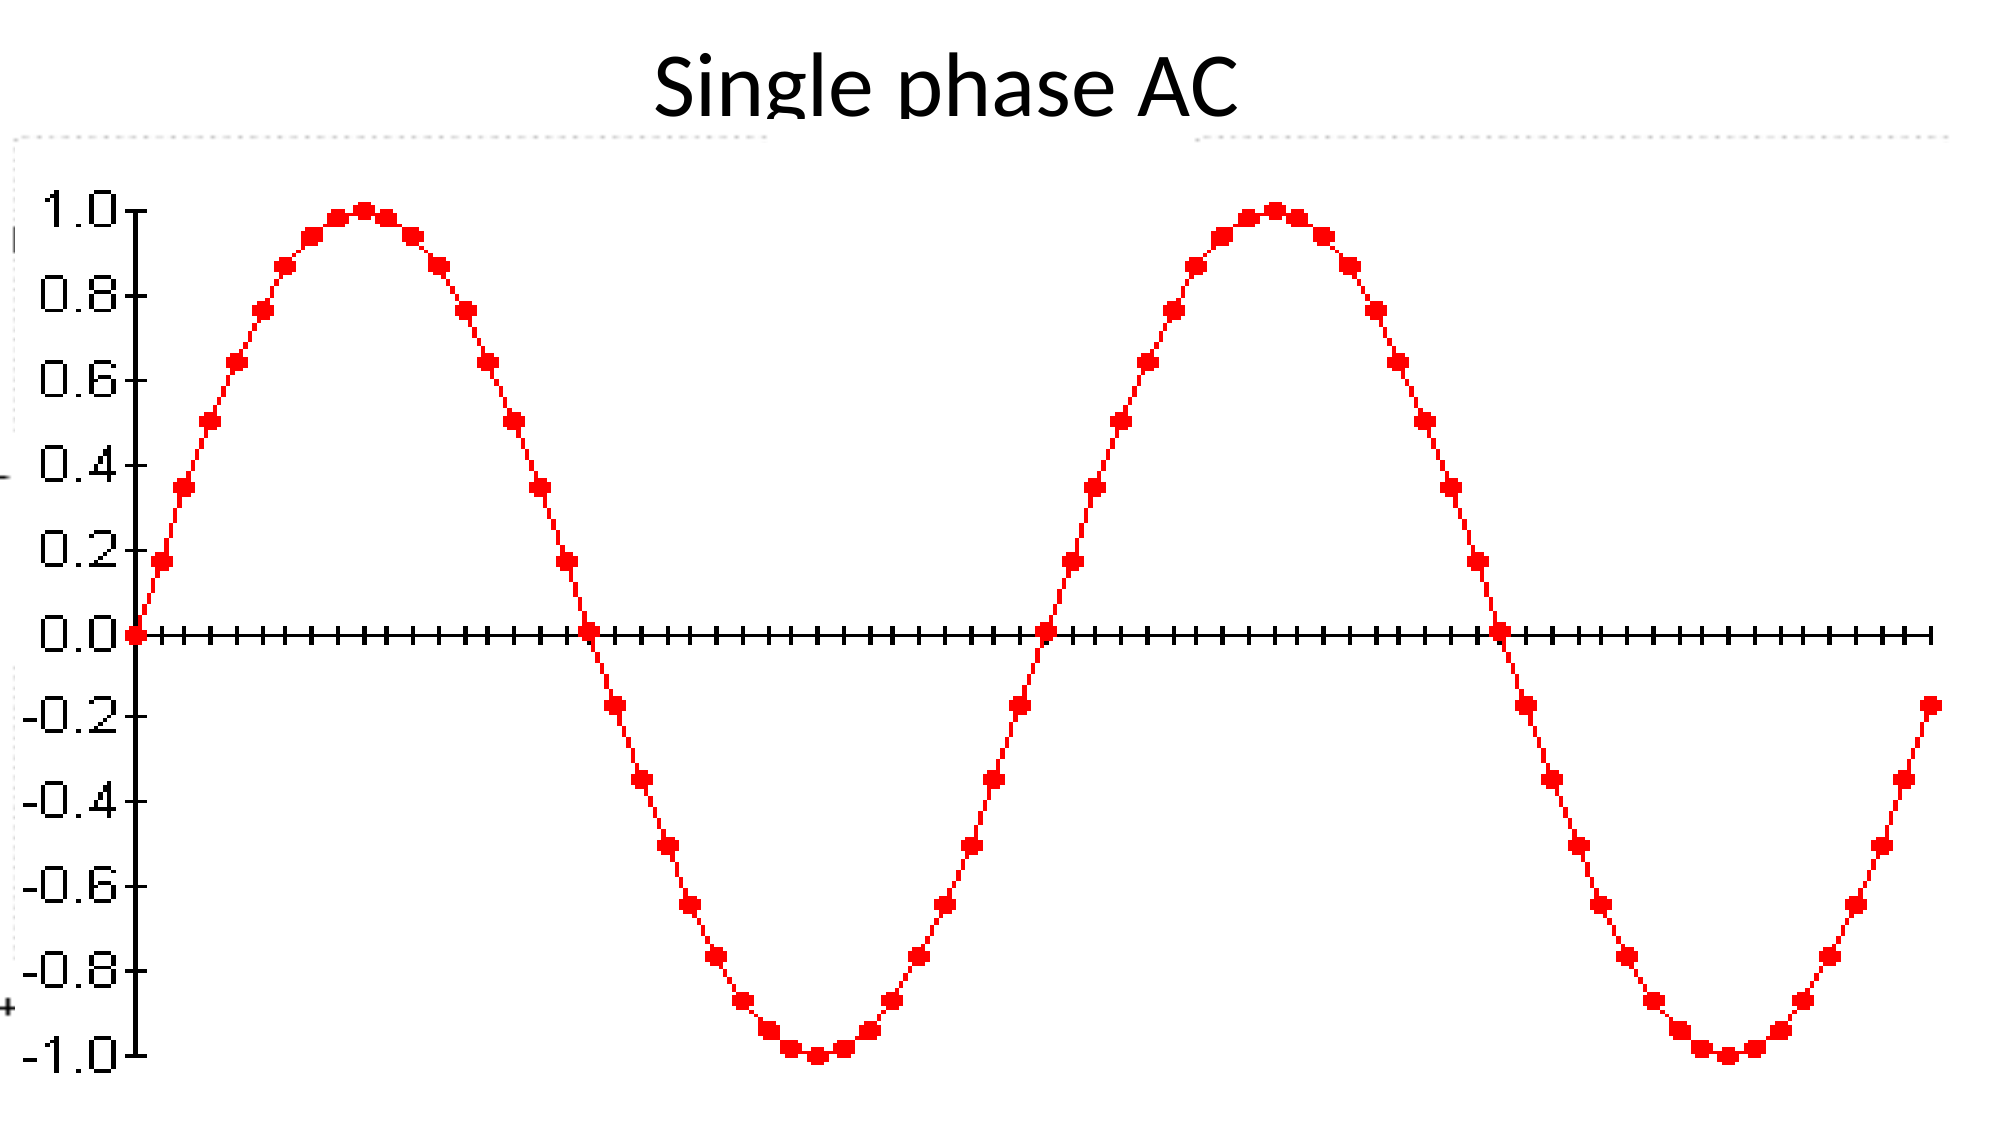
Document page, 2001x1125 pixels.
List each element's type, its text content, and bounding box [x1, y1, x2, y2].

picture [0, 119, 1973, 1125]
text_box Single phase AC [638, 17, 1256, 119]
